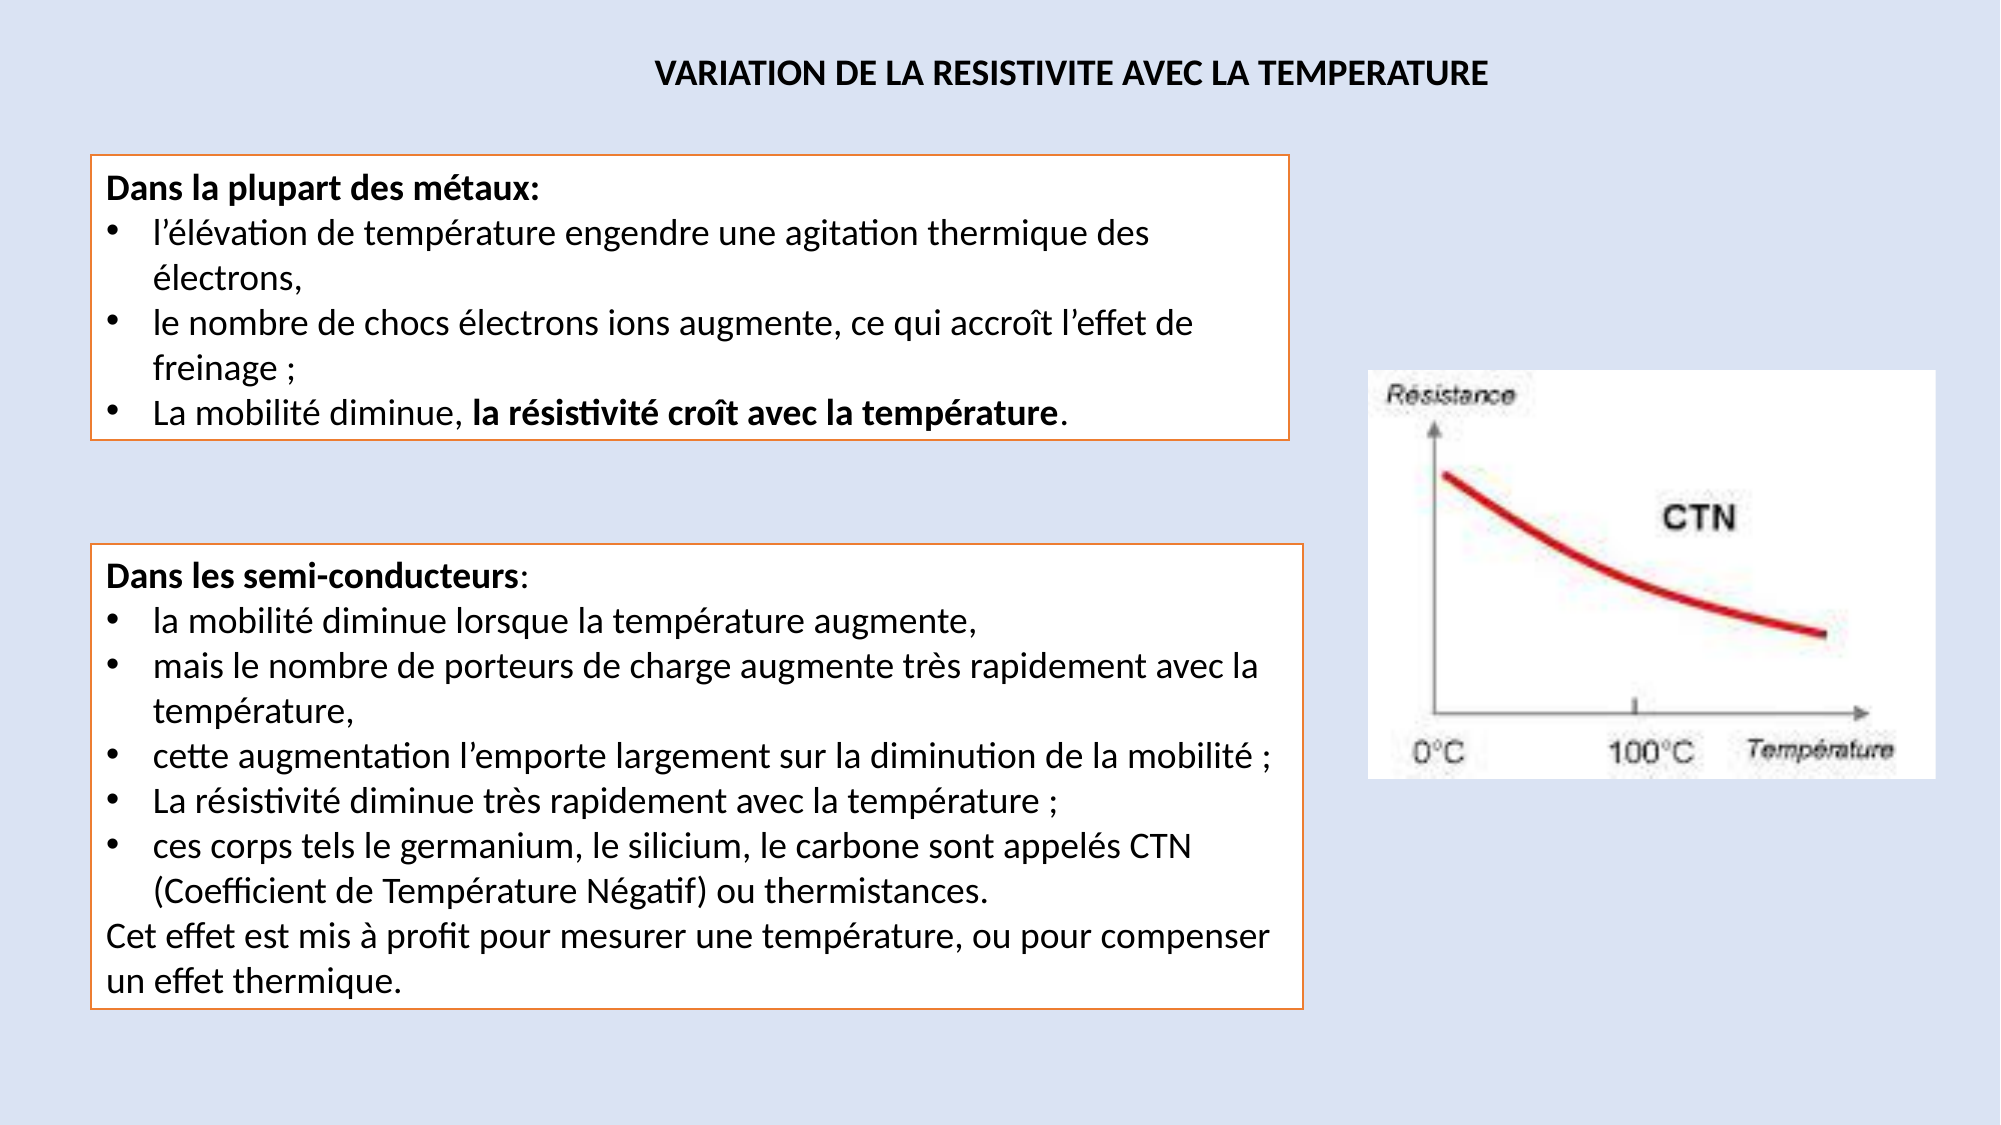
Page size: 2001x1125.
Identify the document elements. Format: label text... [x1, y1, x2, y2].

text_box VARIATION DE LA RESISTIVITE AVEC LA TEMPERATURE [639, 40, 1505, 101]
text_box Dans la plupart des métaux: l’élévation de température engendre une agitation thermique des électrons, le nombre de chocs électrons ions augmente, ce qui accroît l’effet de freinage ; La mobilité diminue, la résistivité croît avec la température. [90, 154, 1290, 441]
text_box Dans les semi-conducteurs: la mobilité diminue lorsque la température augmente, mais le nombre de porteurs de charge augmente très rapidement avec la température, cette augmentation l’emporte largement sur la diminution de la mobilité ; La résistivité diminue très rapidement avec la température ; ces corps tels le germanium, le silicium, le carbone sont appelés CTN (Coefficient de Température Négatif) ou thermistances. Cet effet est mis à profit pour mesurer une température, ou pour compenser un effet thermique. [90, 543, 1304, 1010]
picture [1368, 370, 1936, 779]
